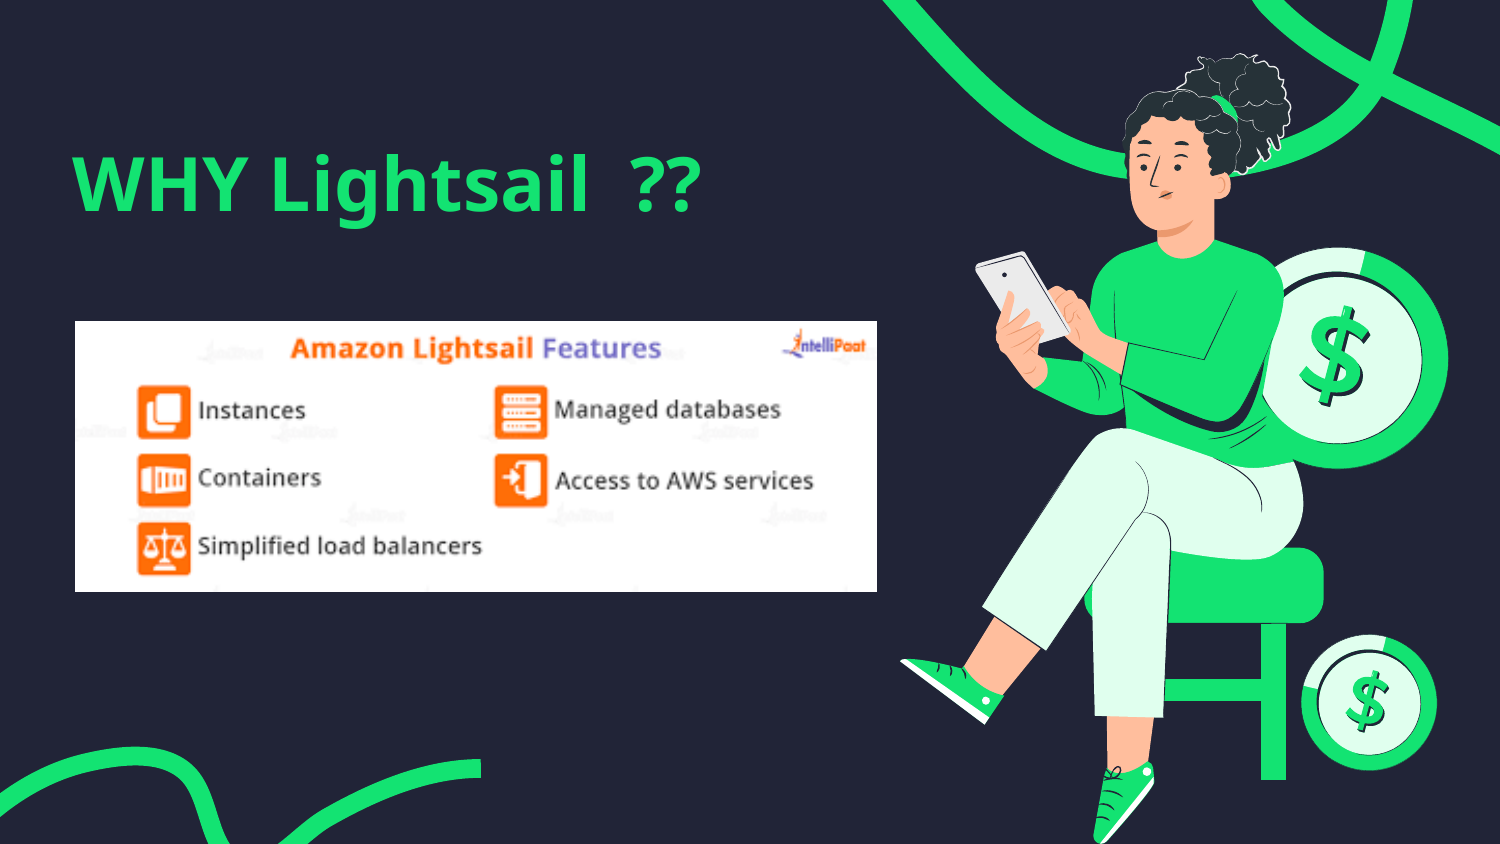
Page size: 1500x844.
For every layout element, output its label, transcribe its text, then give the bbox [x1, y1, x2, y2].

title WHY Lightsail ?? [0, 59, 775, 242]
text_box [1329, 246, 1450, 470]
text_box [1329, 634, 1438, 771]
picture [74, 321, 878, 592]
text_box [899, 52, 1324, 844]
